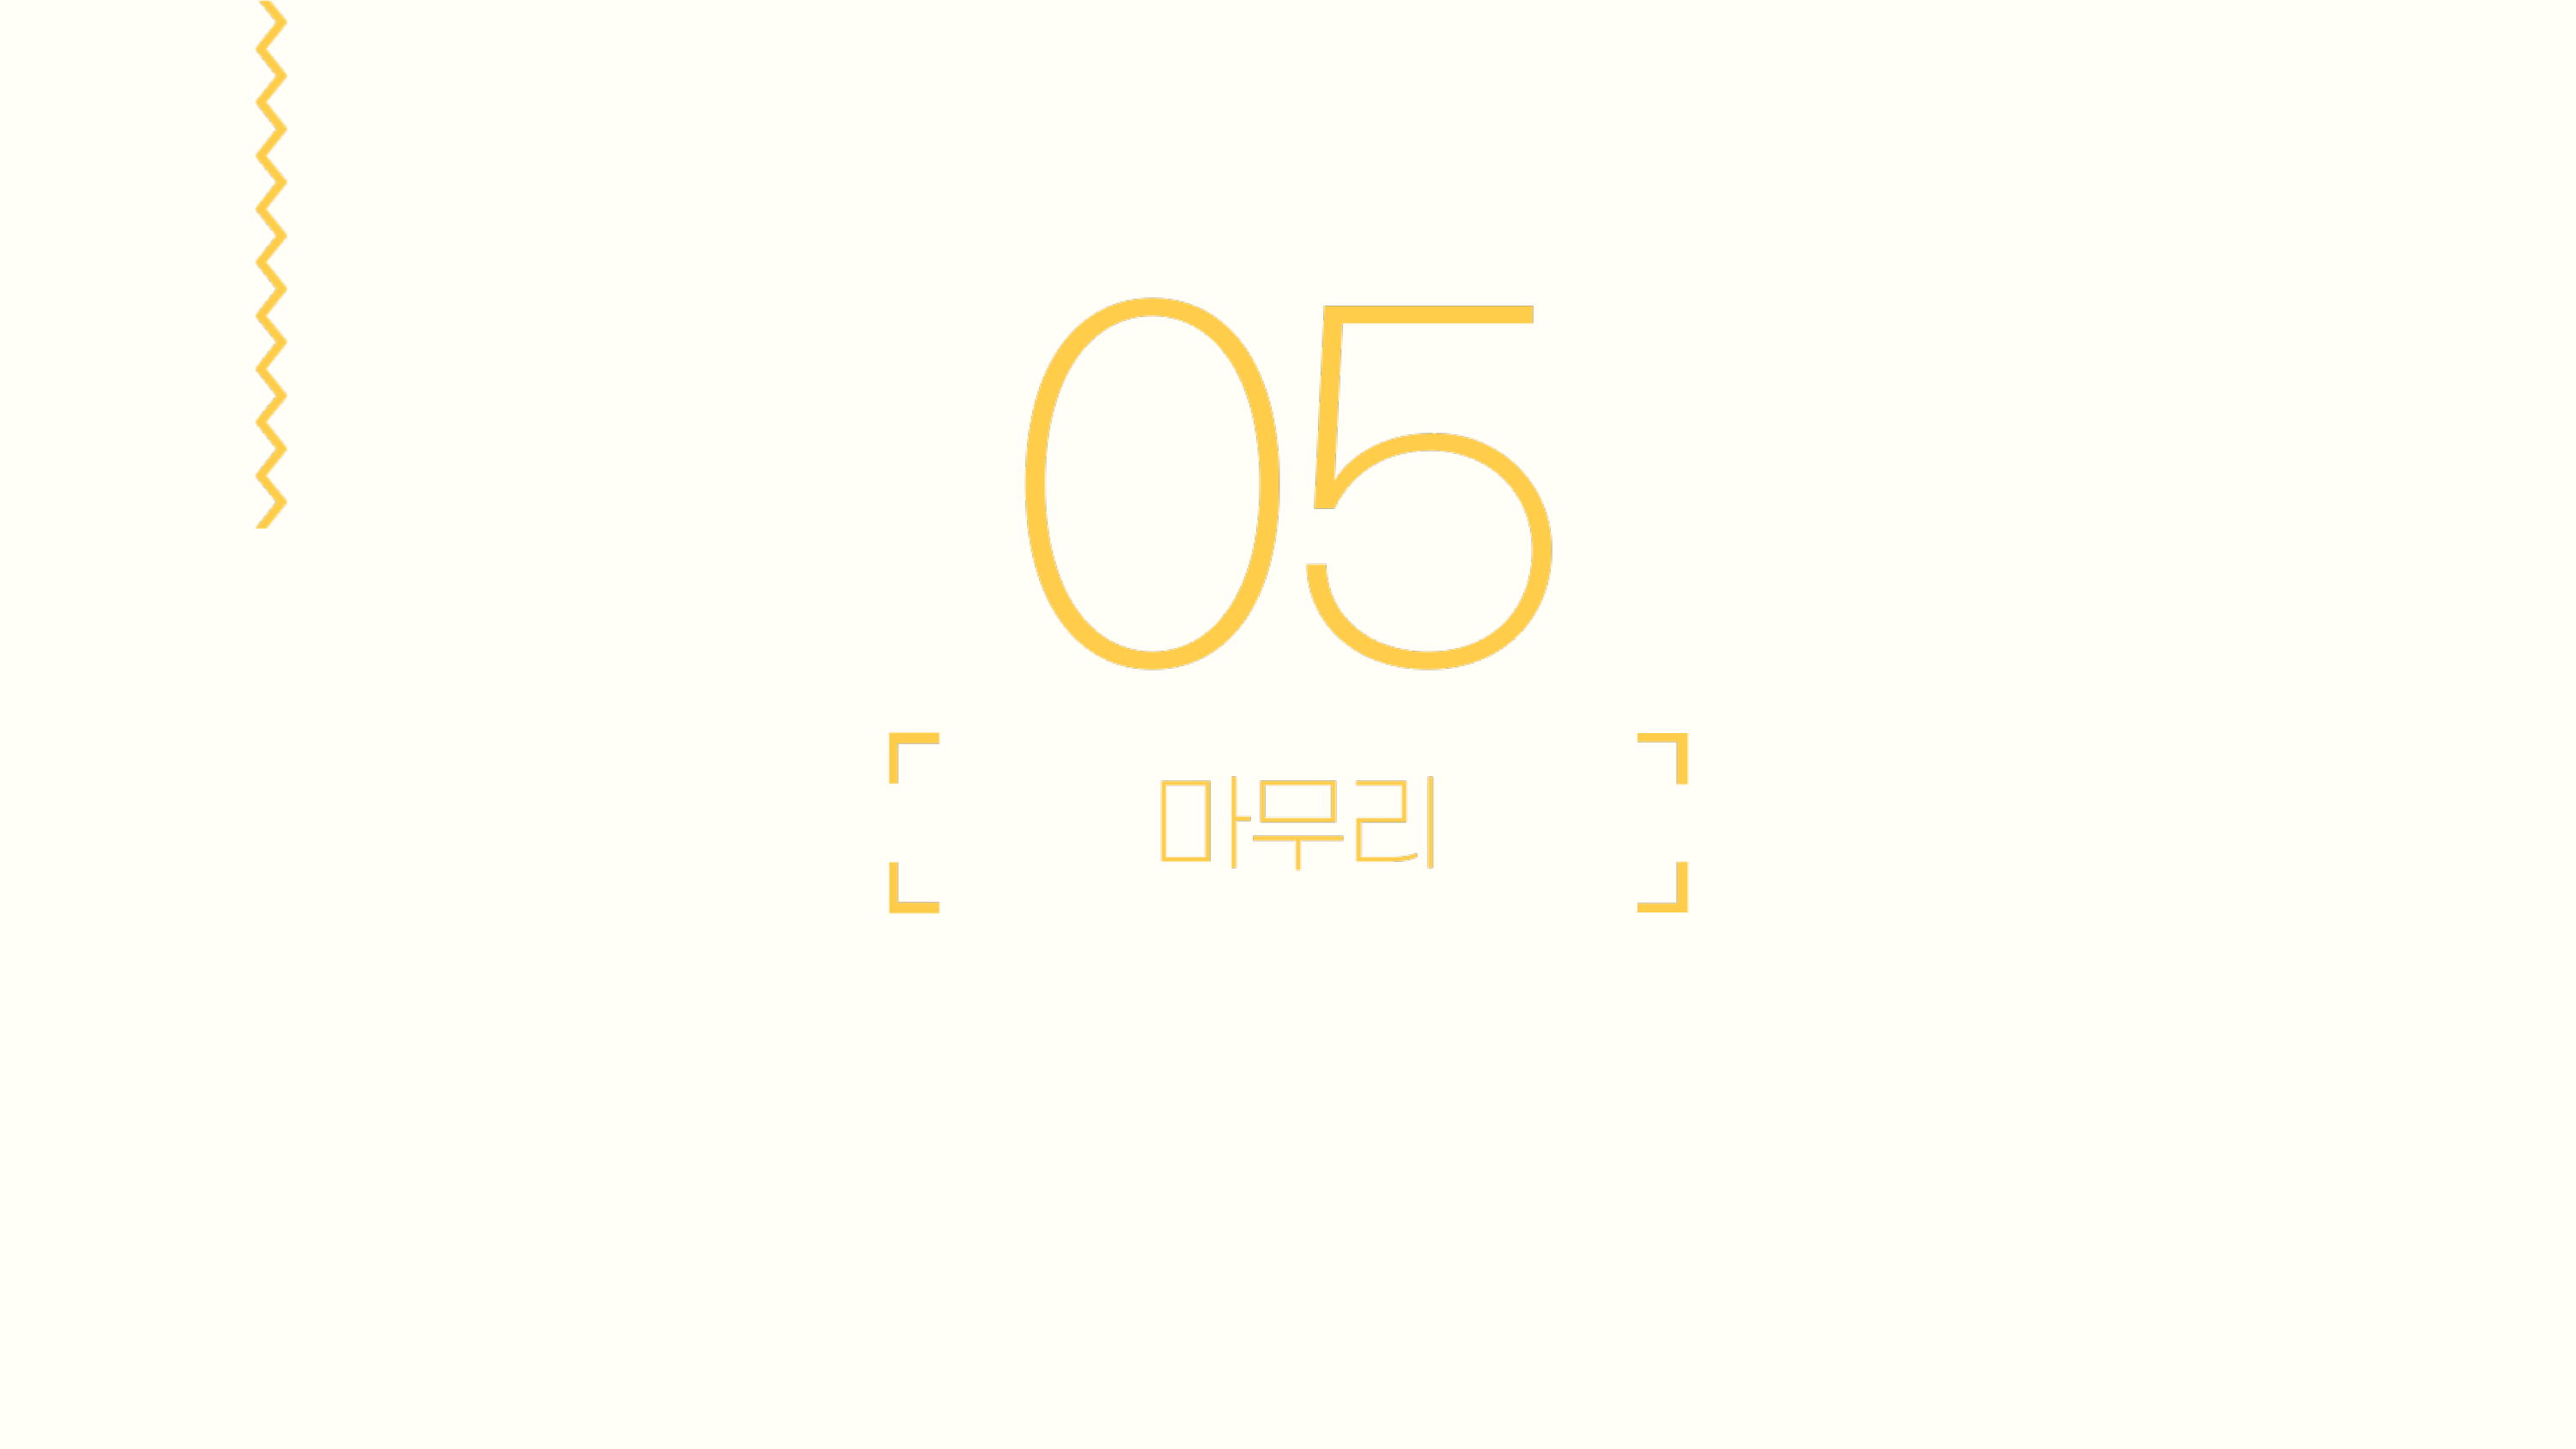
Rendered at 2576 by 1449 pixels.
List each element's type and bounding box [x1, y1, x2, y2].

picture [256, 1, 287, 247]
text_box [1637, 860, 1689, 913]
text_box [1637, 733, 1689, 785]
text_box [888, 731, 940, 784]
text_box [7, 247, 536, 281]
picture [618, 0, 2133, 1161]
picture [256, 281, 287, 528]
text_box [888, 862, 940, 914]
